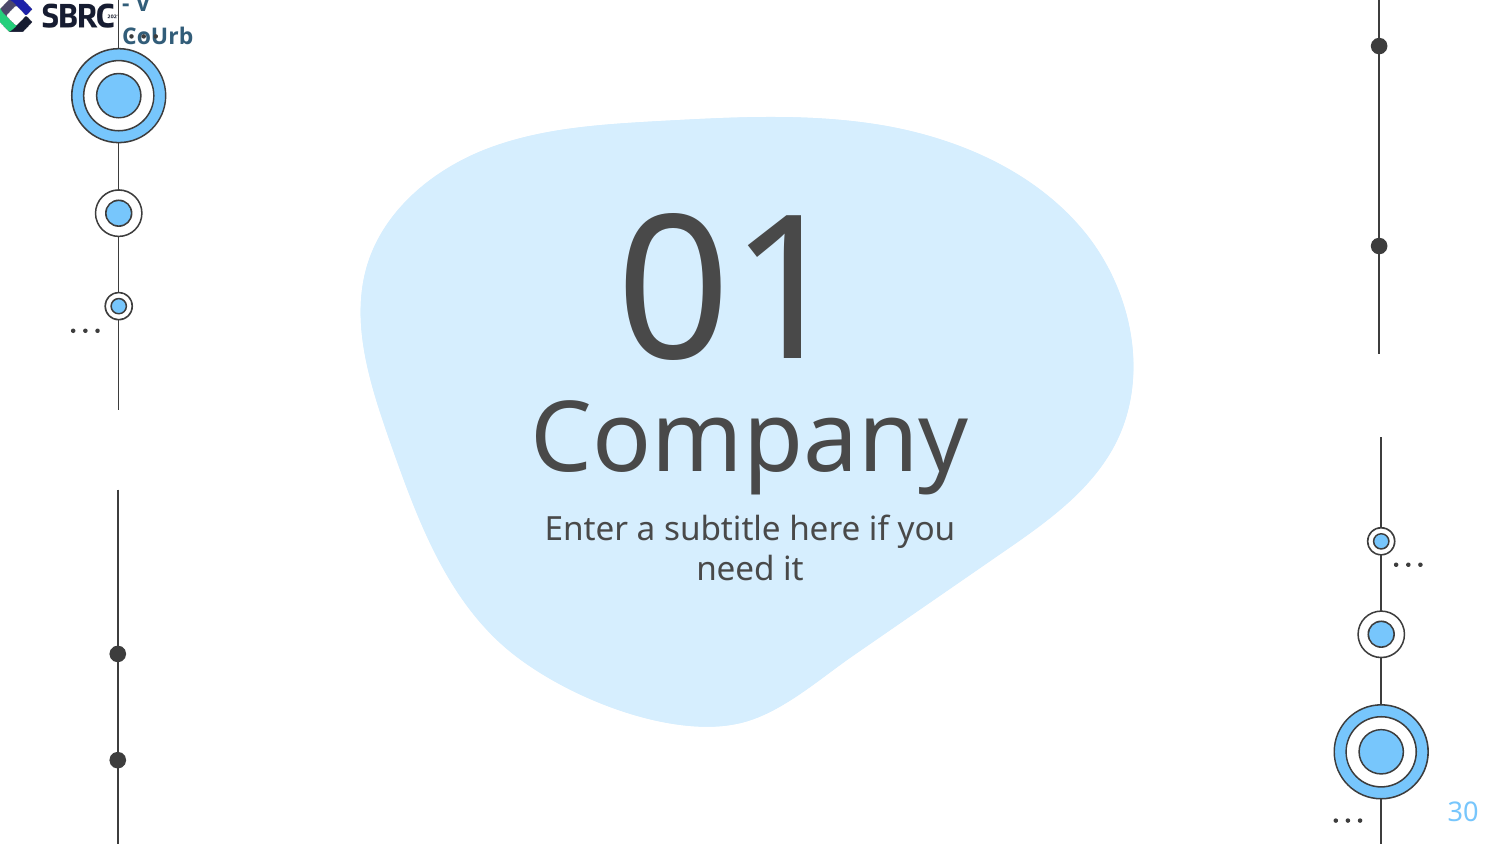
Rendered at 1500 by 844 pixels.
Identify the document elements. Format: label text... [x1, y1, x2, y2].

slide_number ‹#› [1403, 779, 1494, 844]
title 01 [487, 190, 975, 366]
subtitle Enter a subtitle here if you need it [487, 491, 1013, 605]
picture [0, 0, 118, 32]
title Company [487, 366, 1013, 491]
